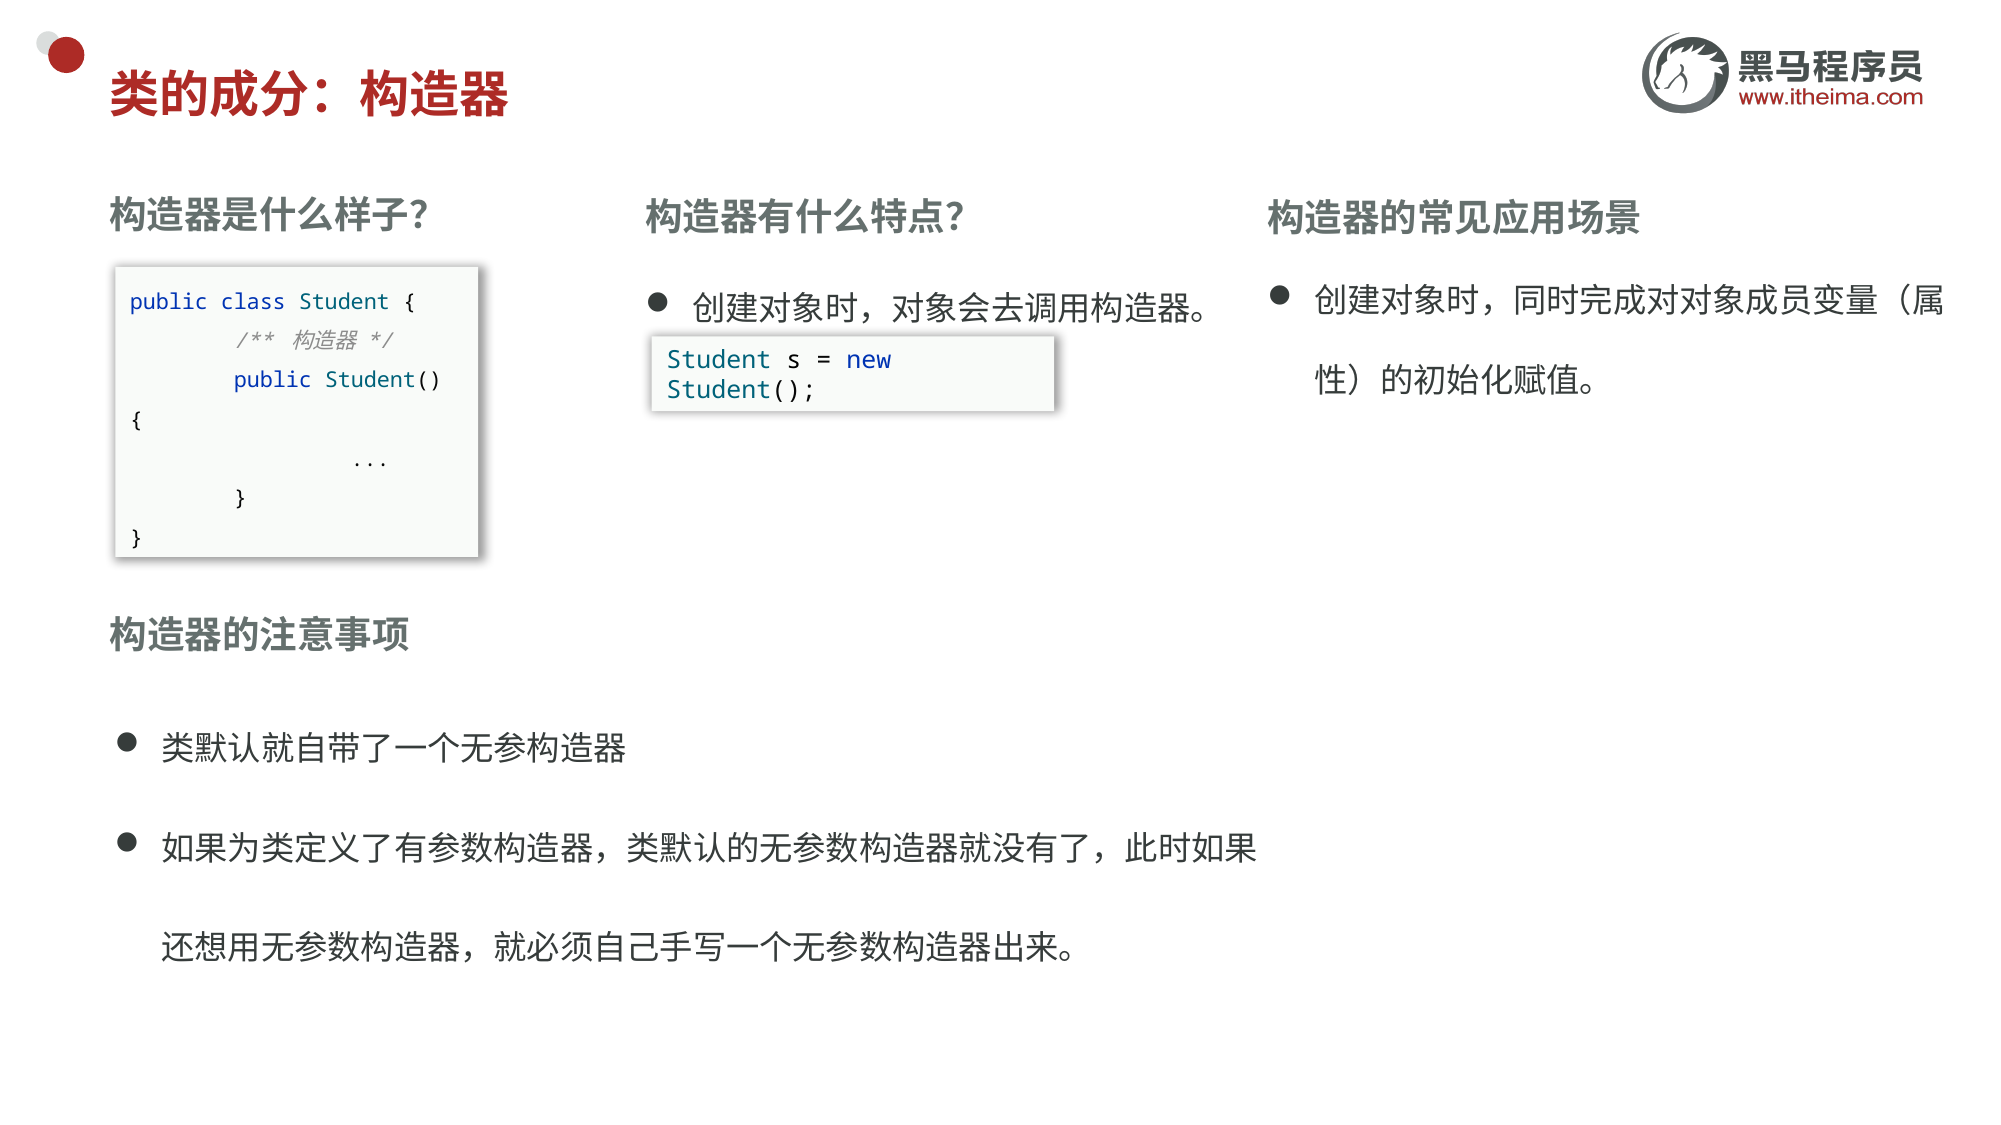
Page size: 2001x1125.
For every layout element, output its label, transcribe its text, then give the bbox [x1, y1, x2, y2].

text_box 构造器的常见应用场景 创建对象时，同时完成对对象成员变量（属性）的初始化赋值。 [1252, 164, 1987, 407]
picture [1633, 24, 1937, 125]
text_box 构造器有什么特点？ [630, 162, 1014, 239]
text_box 类默认就自带了一个无参构造器 如果为类定义了有参数构造器，类默认的无参数构造器就没有了，此时如果还想用无参数构造器，就必须自己手写一个无参数构造器出来。 [74, 659, 1282, 974]
title 类的成分：构造器 [94, 55, 1858, 133]
text_box 构造器是什么样子？ [94, 161, 458, 244]
text_box public class Student { /** 构造器 */ public Student() { ... } } [115, 266, 479, 557]
text_box Student s = new Student(); [651, 336, 1055, 412]
text_box 构造器的注意事项 [94, 581, 458, 664]
text_box 创建对象时，对象会去调用构造器。 [630, 239, 1261, 335]
